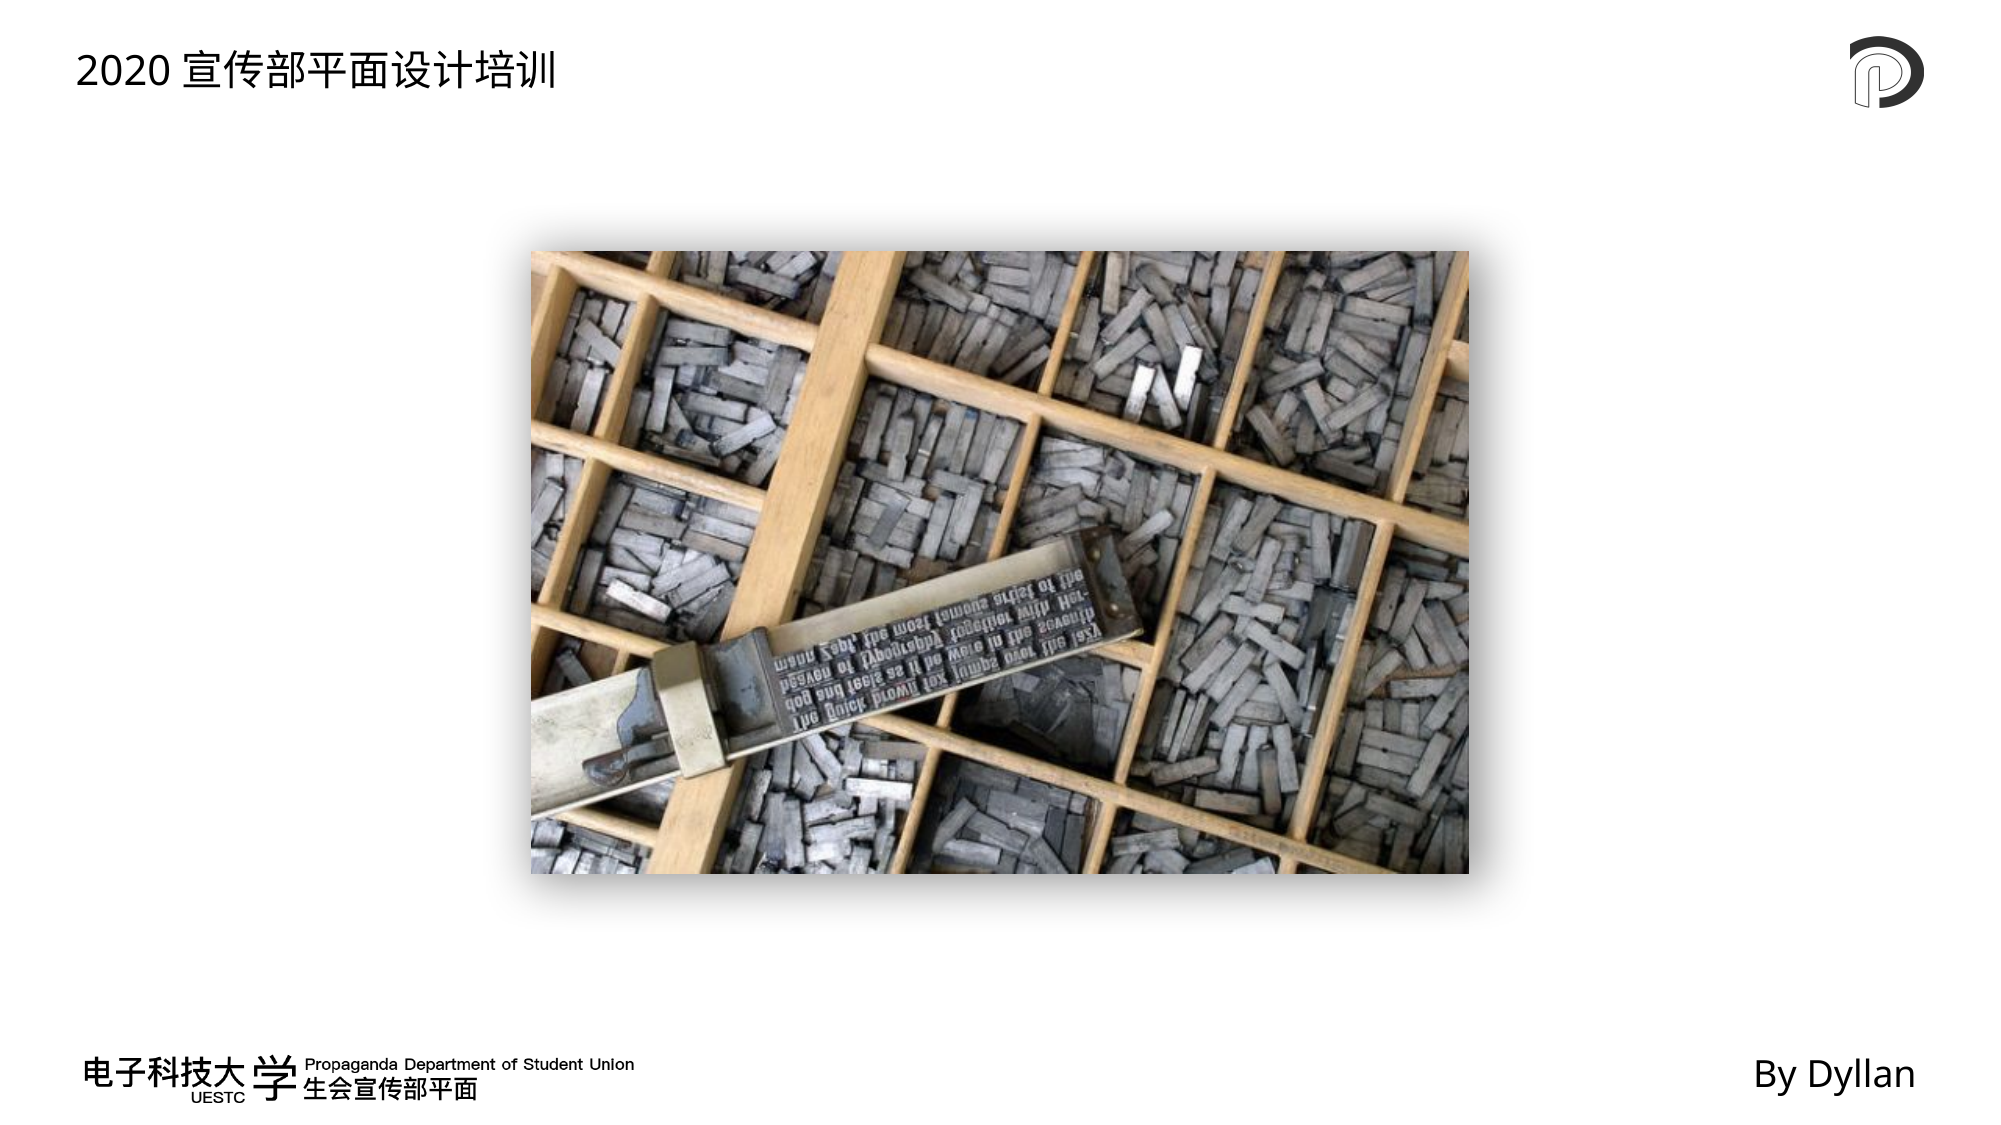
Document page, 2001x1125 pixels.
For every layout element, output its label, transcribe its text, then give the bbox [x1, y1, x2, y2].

text_box By Dyllan [1738, 1042, 1958, 1102]
text_box 2020宣传部平面设计培训 [60, 36, 1284, 102]
picture [531, 251, 1469, 874]
picture [60, 1035, 845, 1125]
picture [1850, 36, 1924, 108]
